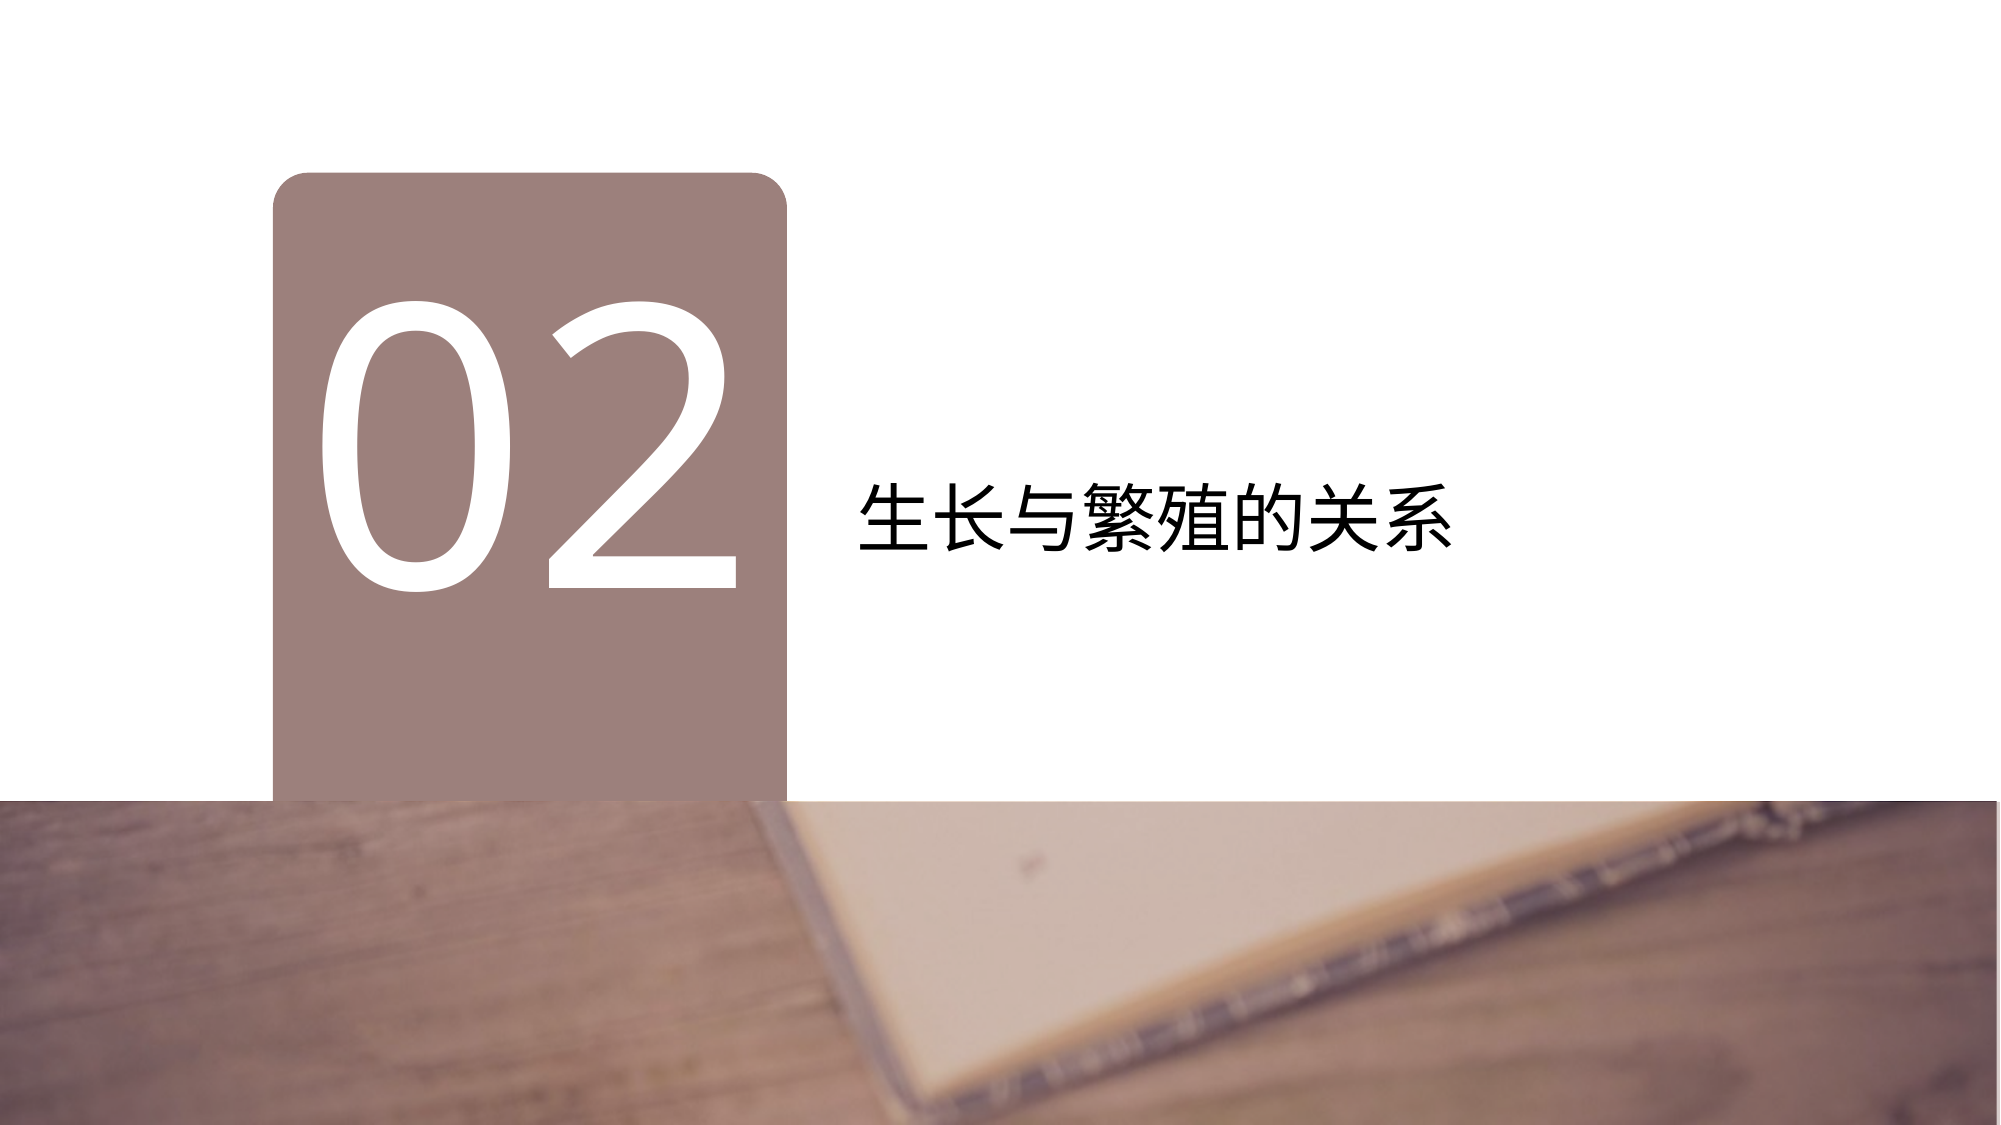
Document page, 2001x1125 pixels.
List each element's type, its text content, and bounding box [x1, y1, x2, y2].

text_box 生长与繁殖的关系 [841, 464, 1945, 659]
text_box 02 [272, 185, 787, 676]
picture [0, 801, 1997, 1125]
text_box [280, 171, 780, 185]
text_box [271, 199, 789, 801]
